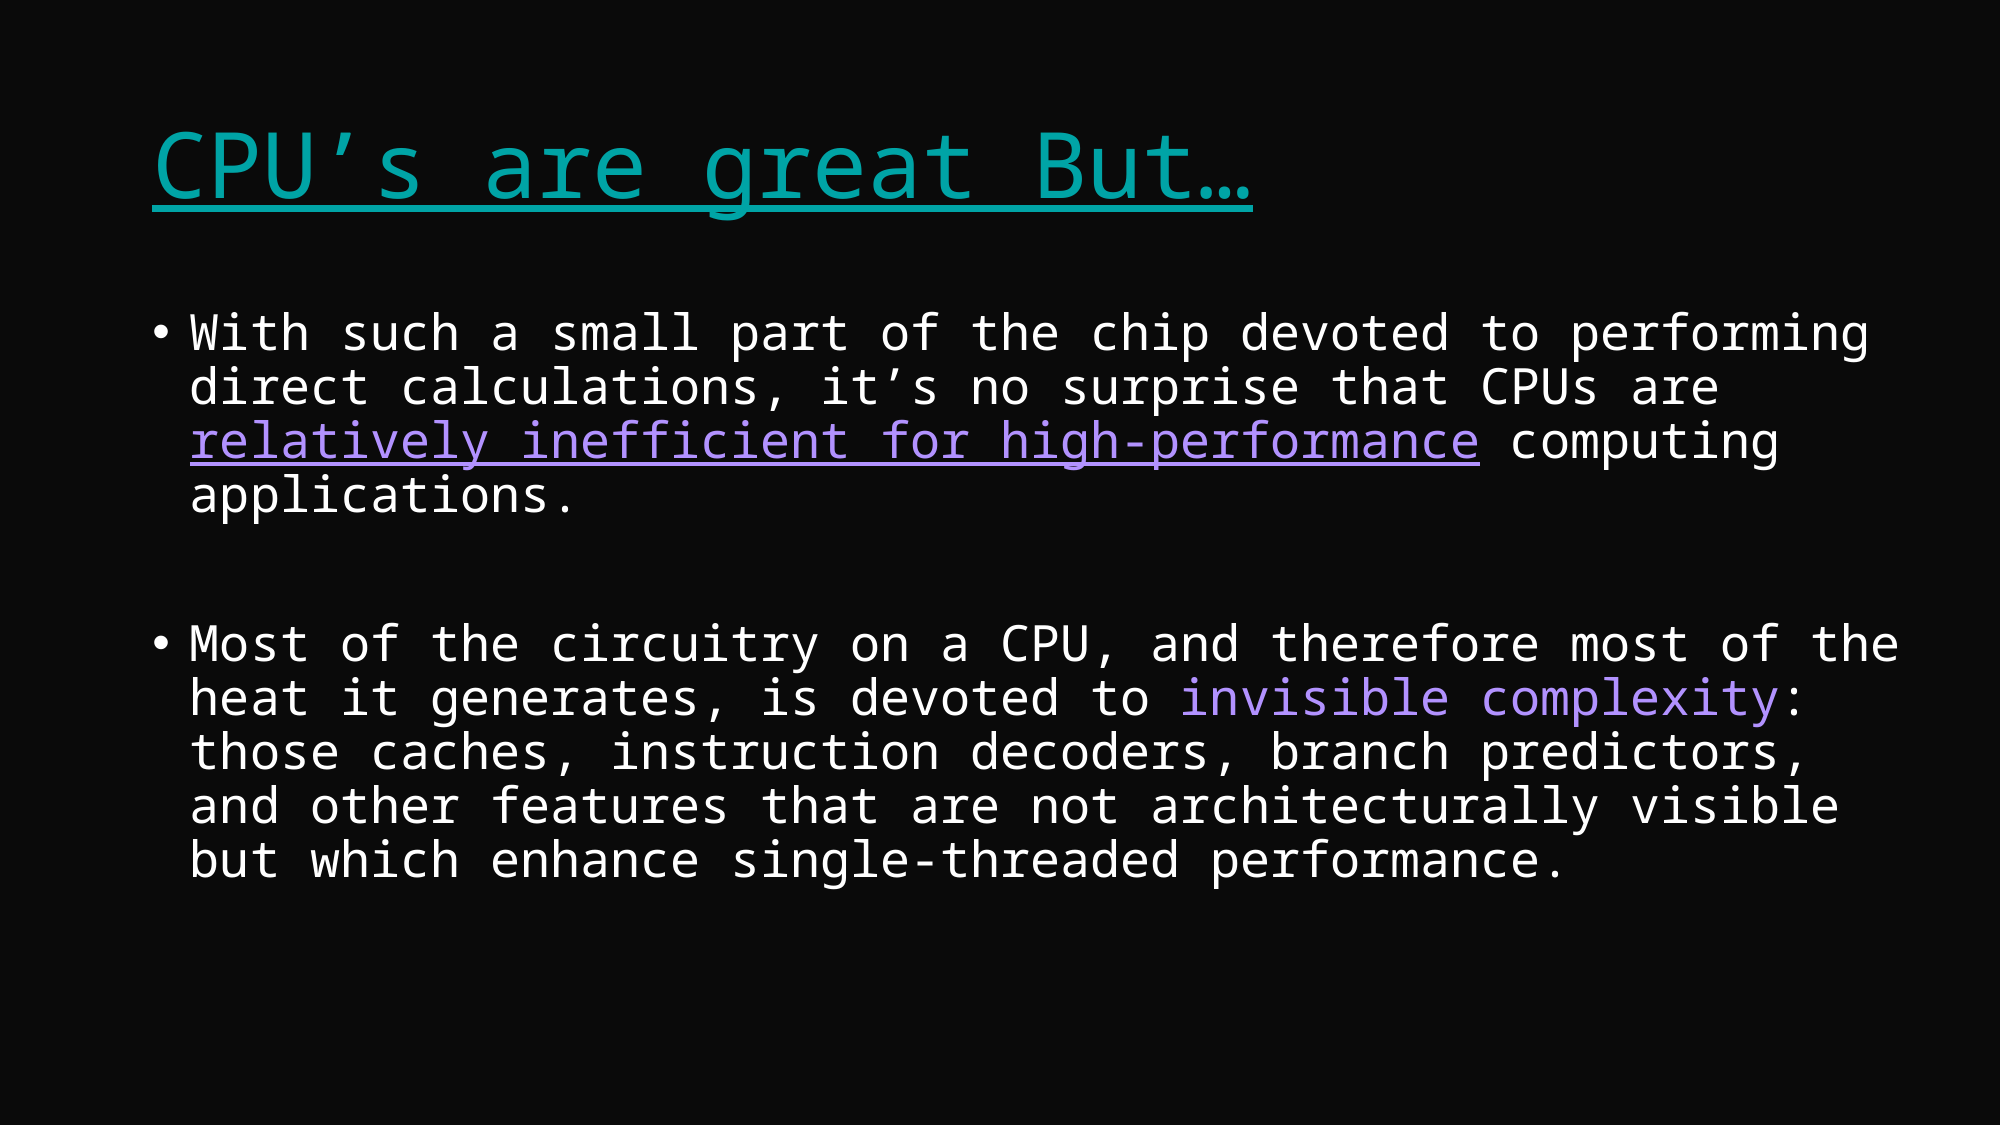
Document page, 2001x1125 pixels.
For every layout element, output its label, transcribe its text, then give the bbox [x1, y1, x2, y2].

list With such a small part of the chip devoted to performing direct calculations, it’s no surprise that CPUs are relatively inefficient for high-performance computing applications. Most of the circuitry on a CPU, and therefore most of the heat it generates, is devoted to invisible complexity: those caches, instruction decoders, branch predictors, and other features that are not architecturally visible but which enhance single-threaded performance. [137, 299, 1920, 1014]
title CPU’s are great But… [137, 59, 1863, 278]
